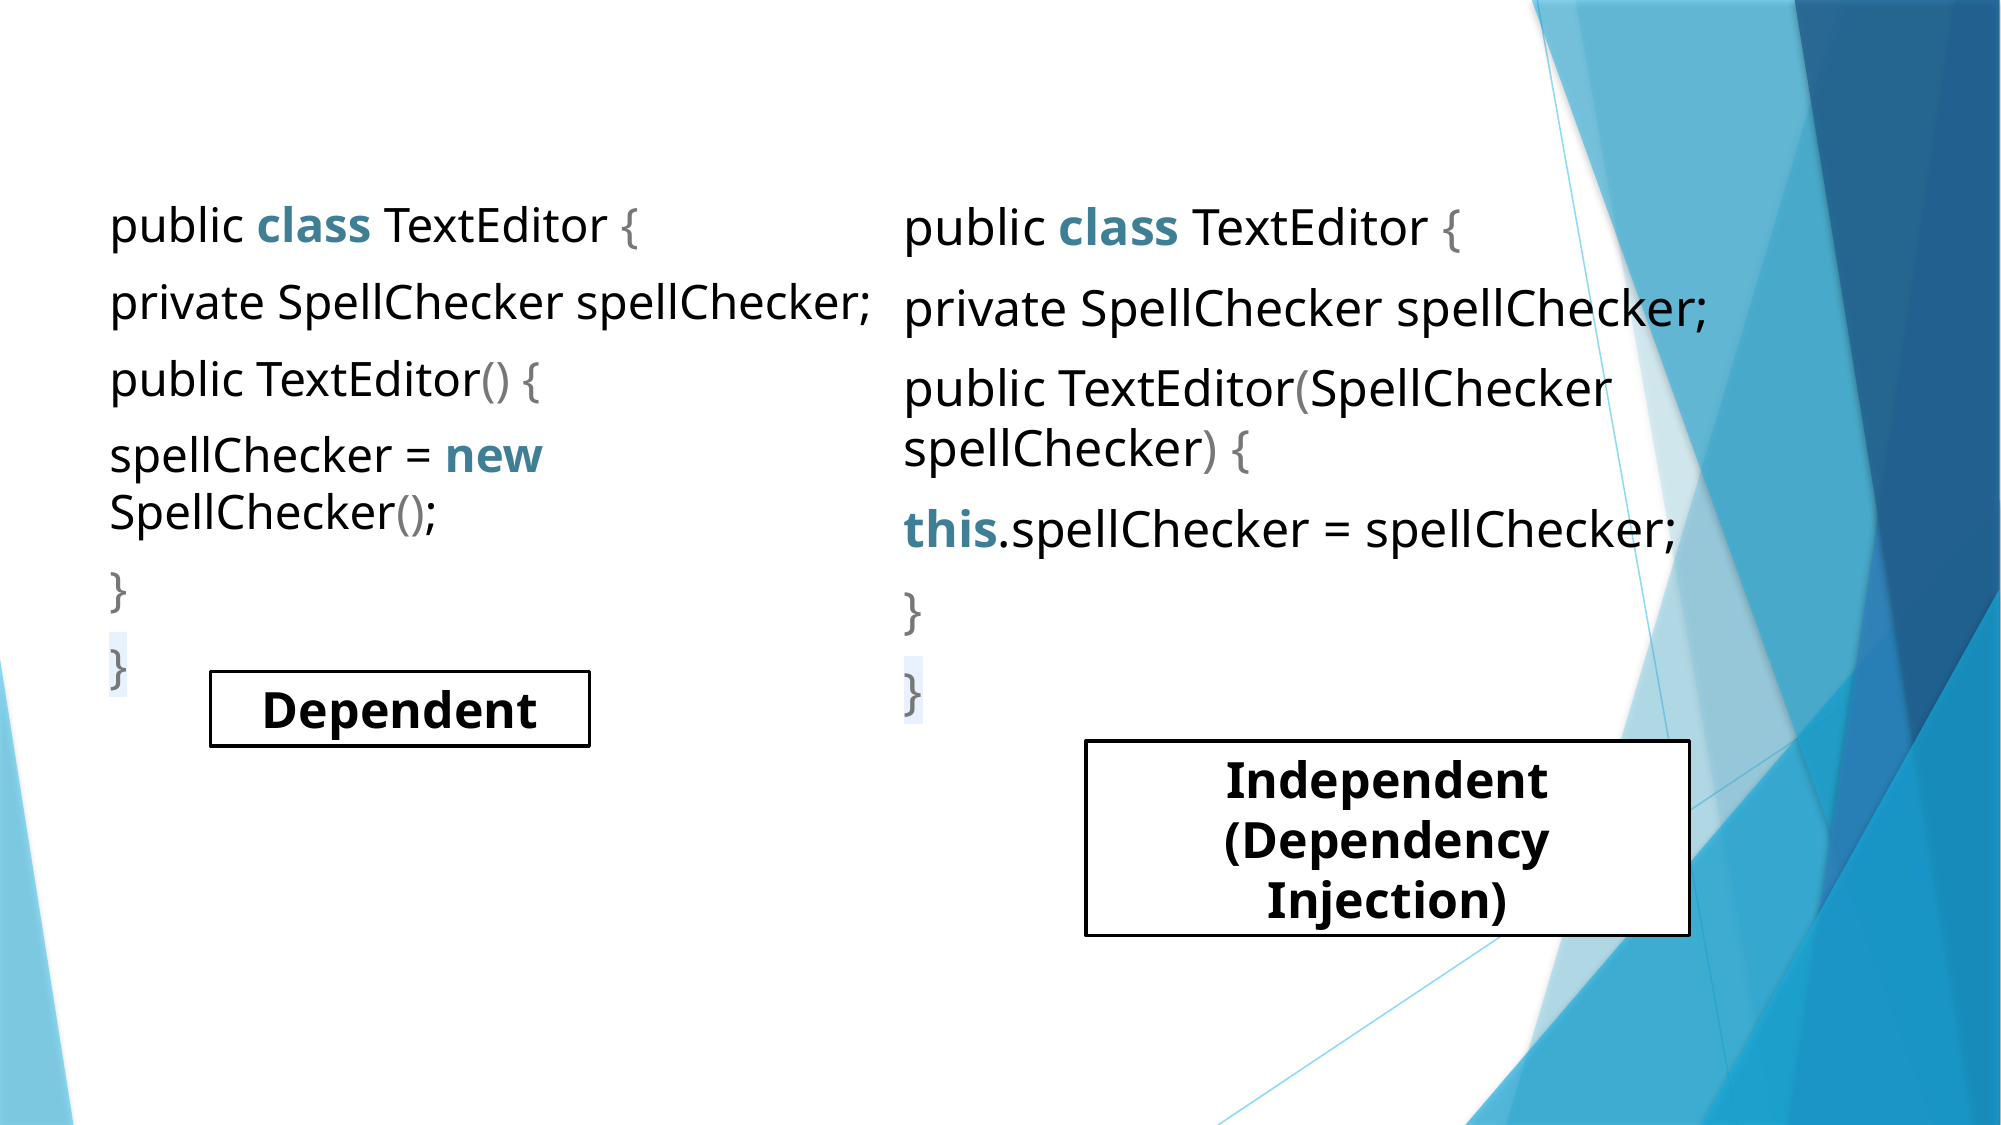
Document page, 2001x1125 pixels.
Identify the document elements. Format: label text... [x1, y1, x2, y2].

text_box Dependent [209, 670, 591, 748]
text_box public class TextEditor { private SpellChecker spellChecker; public TextEditor(SpellChecker spellChecker) { this.spellChecker = spellChecker; } } [888, 187, 1831, 825]
text_box Independent (Dependency Injection) [1084, 739, 1691, 937]
list public class TextEditor { private SpellChecker spellChecker; public TextEditor() { spellChecker = new SpellChecker(); } } [94, 187, 888, 737]
